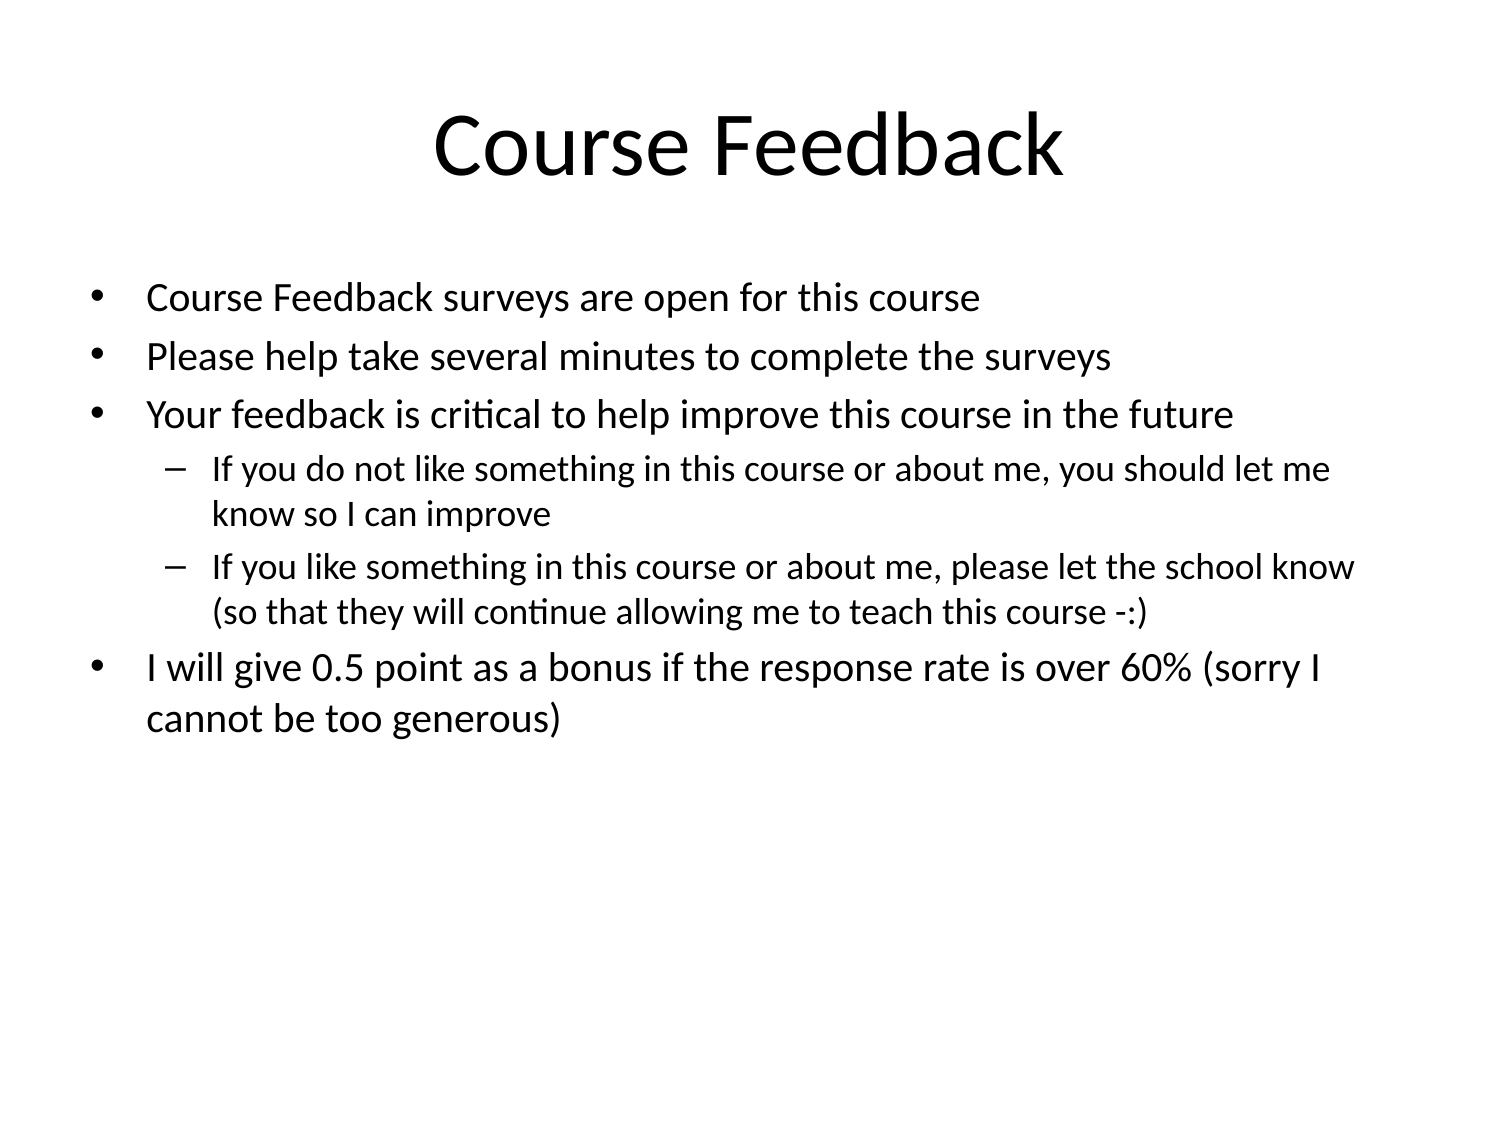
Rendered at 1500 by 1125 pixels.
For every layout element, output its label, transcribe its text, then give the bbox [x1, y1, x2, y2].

list Course Feedback surveys are open for this course Please help take several minutes to complete the surveys Your feedback is critical to help improve this course in the future If you do not like something in this course or about me, you should let me know so I can improve If you like something in this course or about me, please let the school know (so that they will continue allowing me to teach this course -:) I will give 0.5 point as a bonus if the response rate is over 60% (sorry I cannot be too generous) [75, 262, 1413, 1005]
title Course Feedback [75, 45, 1425, 233]
